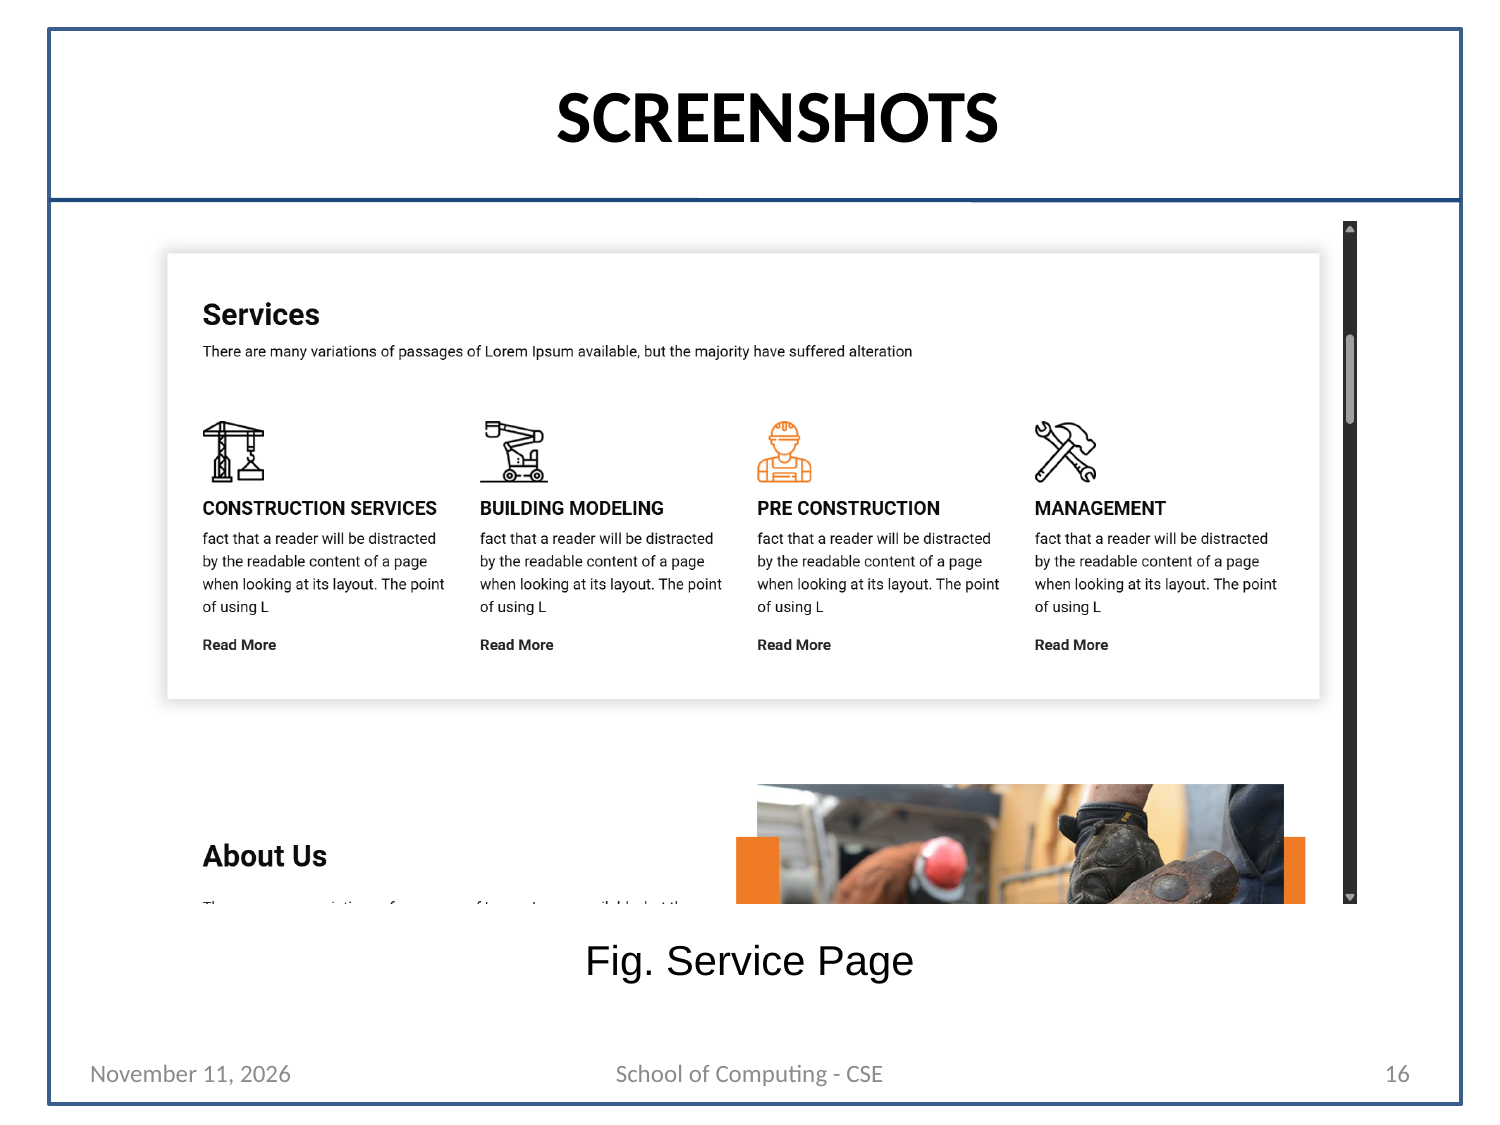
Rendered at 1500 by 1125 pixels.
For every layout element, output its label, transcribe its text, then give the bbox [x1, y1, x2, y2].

picture [143, 221, 1357, 904]
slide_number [75, 1042, 425, 1103]
text_box SCREENSHOTS [74, 59, 1425, 165]
footer School of Computing - CSE [512, 1042, 988, 1103]
slide_number 16 [1074, 1042, 1425, 1103]
title Fig. Service Page [165, 914, 1335, 1004]
